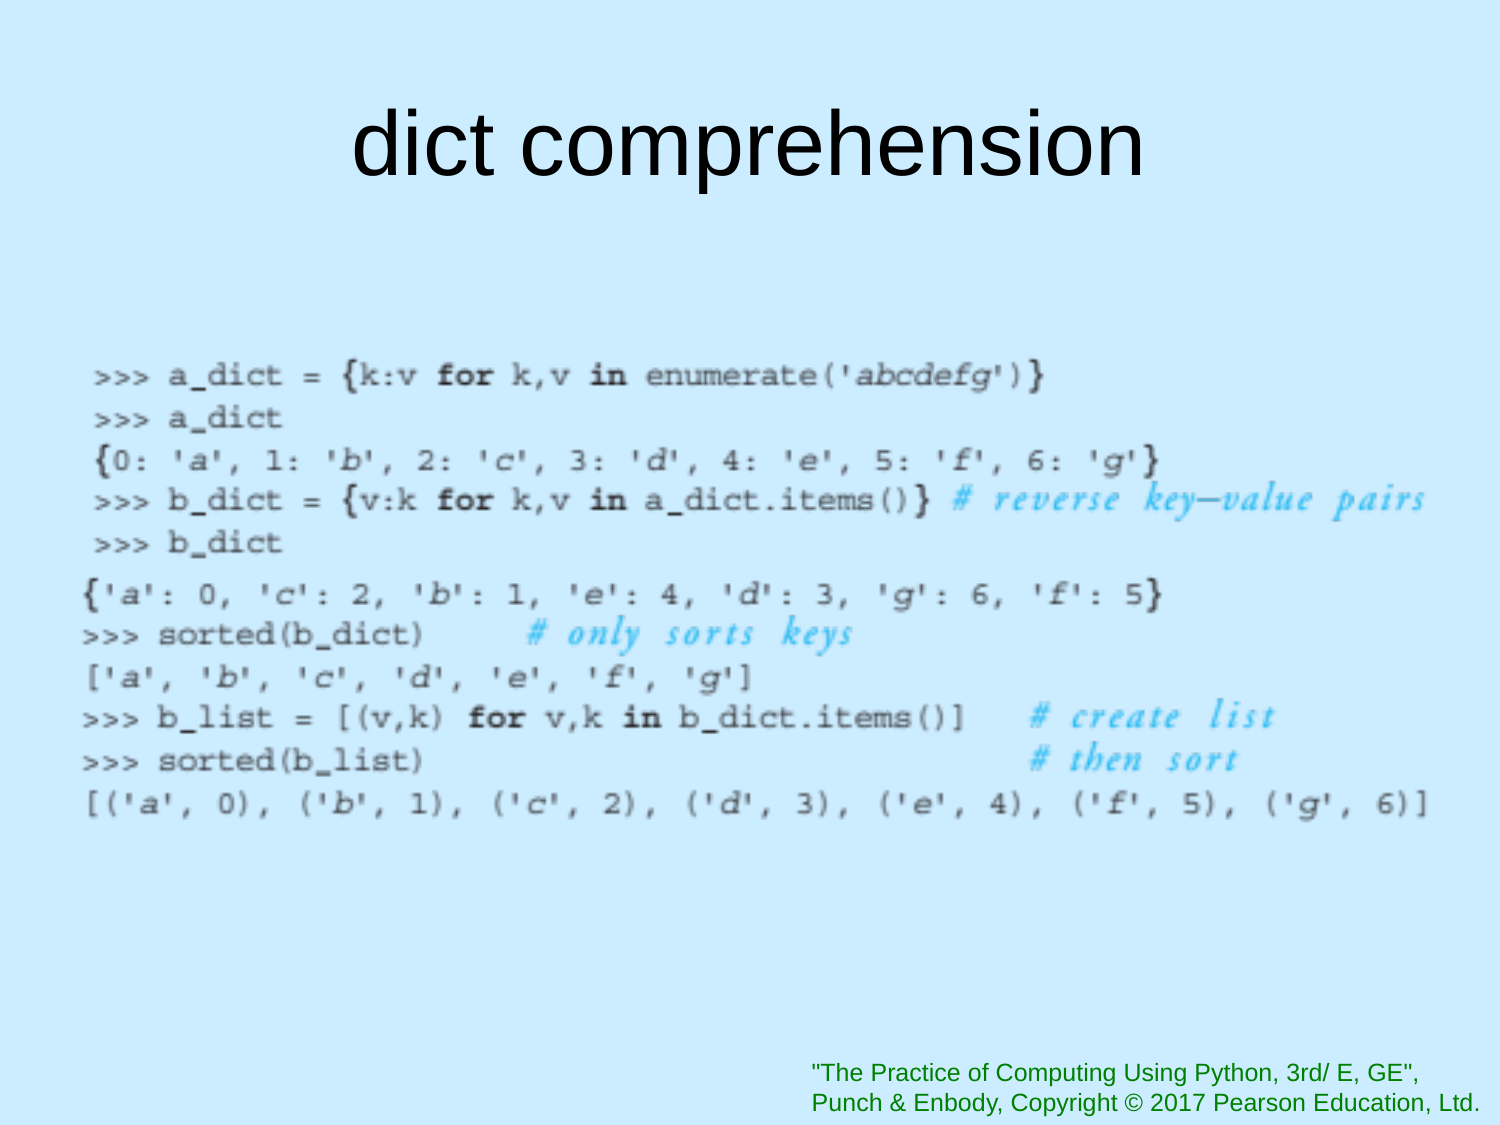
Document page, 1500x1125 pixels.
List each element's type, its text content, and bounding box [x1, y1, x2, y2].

title dict comprehension [75, 45, 1425, 233]
picture [62, 349, 1456, 838]
